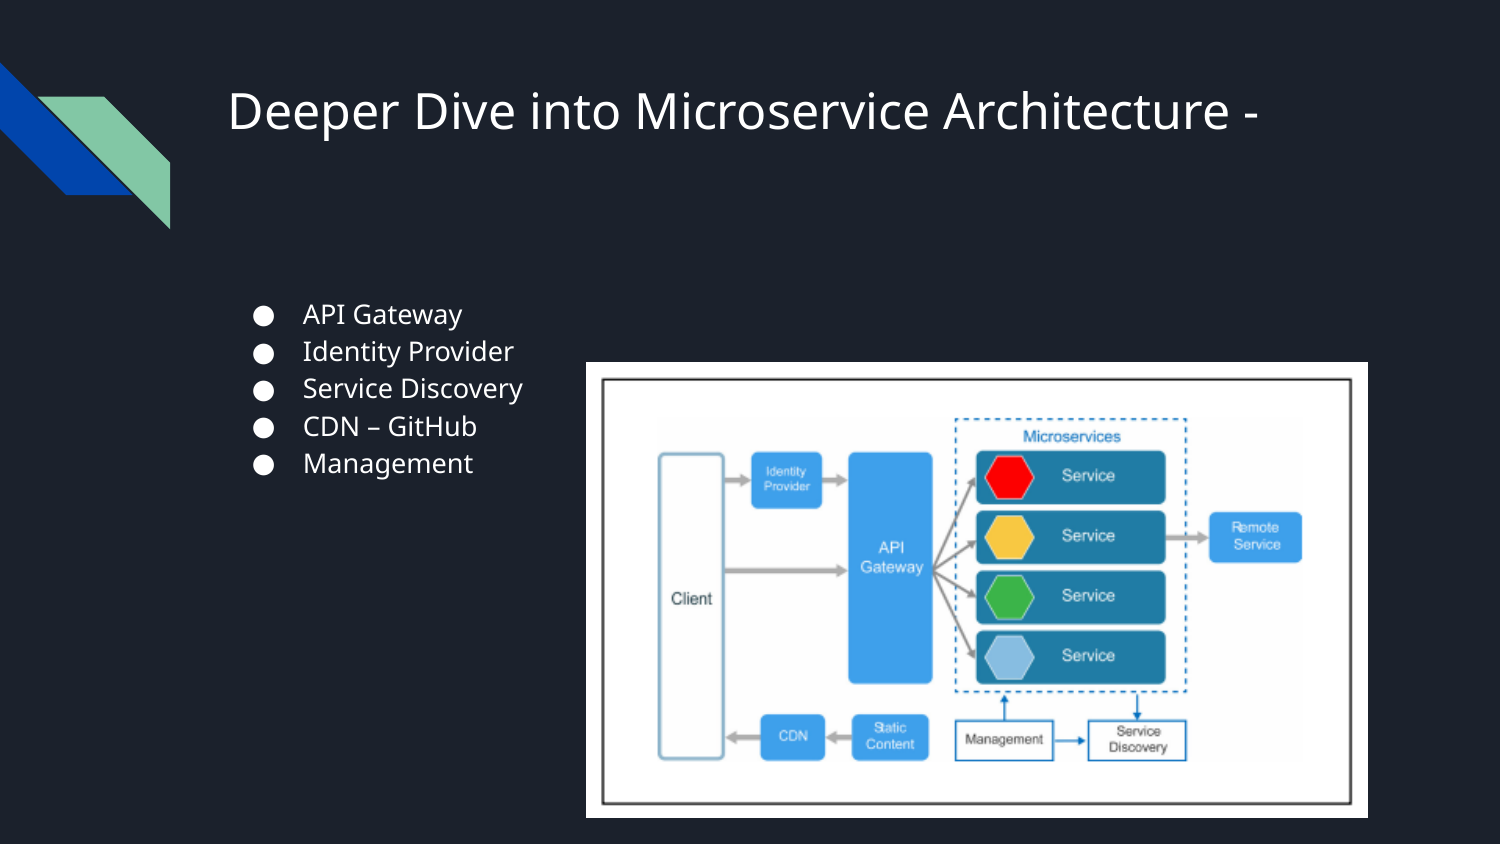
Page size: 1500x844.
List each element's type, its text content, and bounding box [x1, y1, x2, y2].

title Deeper Dive into Microservice Architecture - [212, 64, 1368, 215]
list API Gateway Identity Provider Service Discovery CDN – GitHub Management [212, 277, 1368, 755]
picture [586, 362, 1368, 818]
